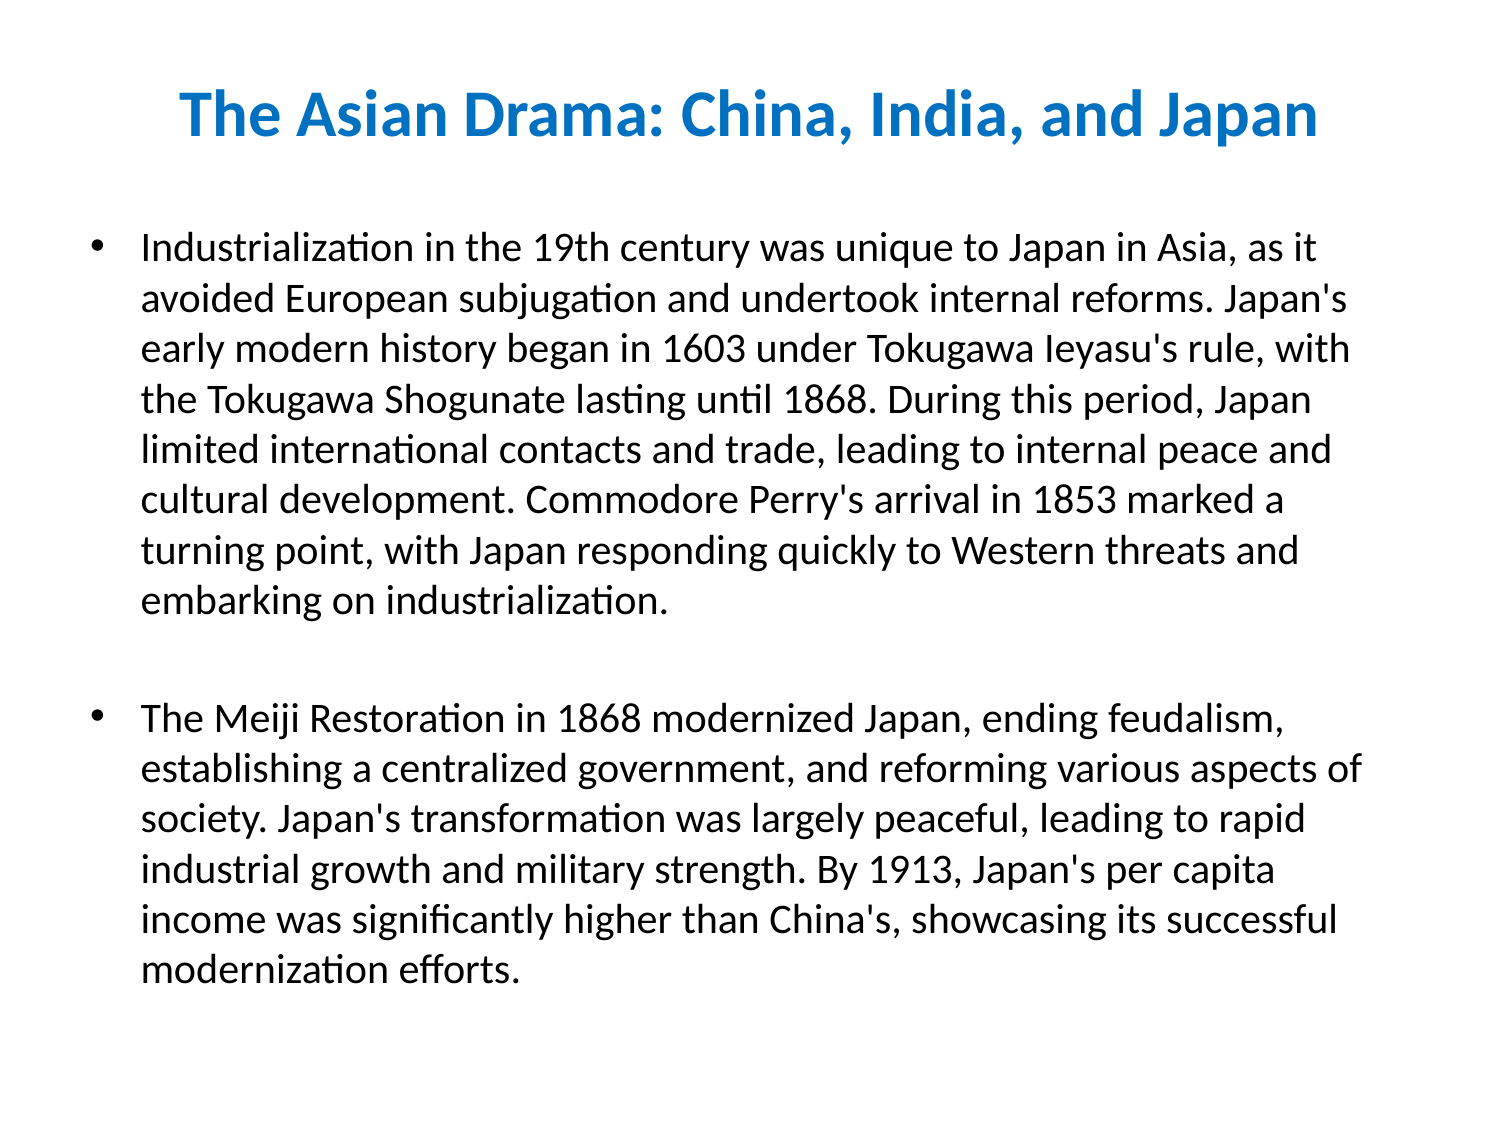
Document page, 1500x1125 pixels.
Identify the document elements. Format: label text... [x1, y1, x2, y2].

title The Asian Drama: China, India, and Japan [75, 45, 1425, 175]
list Industrialization in the 19th century was unique to Japan in Asia, as it avoided European subjugation and undertook internal reforms. Japan's early modern history began in 1603 under Tokugawa Ieyasu's rule, with the Tokugawa Shogunate lasting until 1868. During this period, Japan limited international contacts and trade, leading to internal peace and cultural development. Commodore Perry's arrival in 1853 marked a turning point, with Japan responding quickly to Western threats and embarking on industrialization. The Meiji Restoration in 1868 modernized Japan, ending feudalism, establishing a centralized government, and reforming various aspects of society. Japan's transformation was largely peaceful, leading to rapid industrial growth and military strength. By 1913, Japan's per capita income was significantly higher than China's, showcasing its successful modernization efforts. [75, 212, 1425, 1005]
